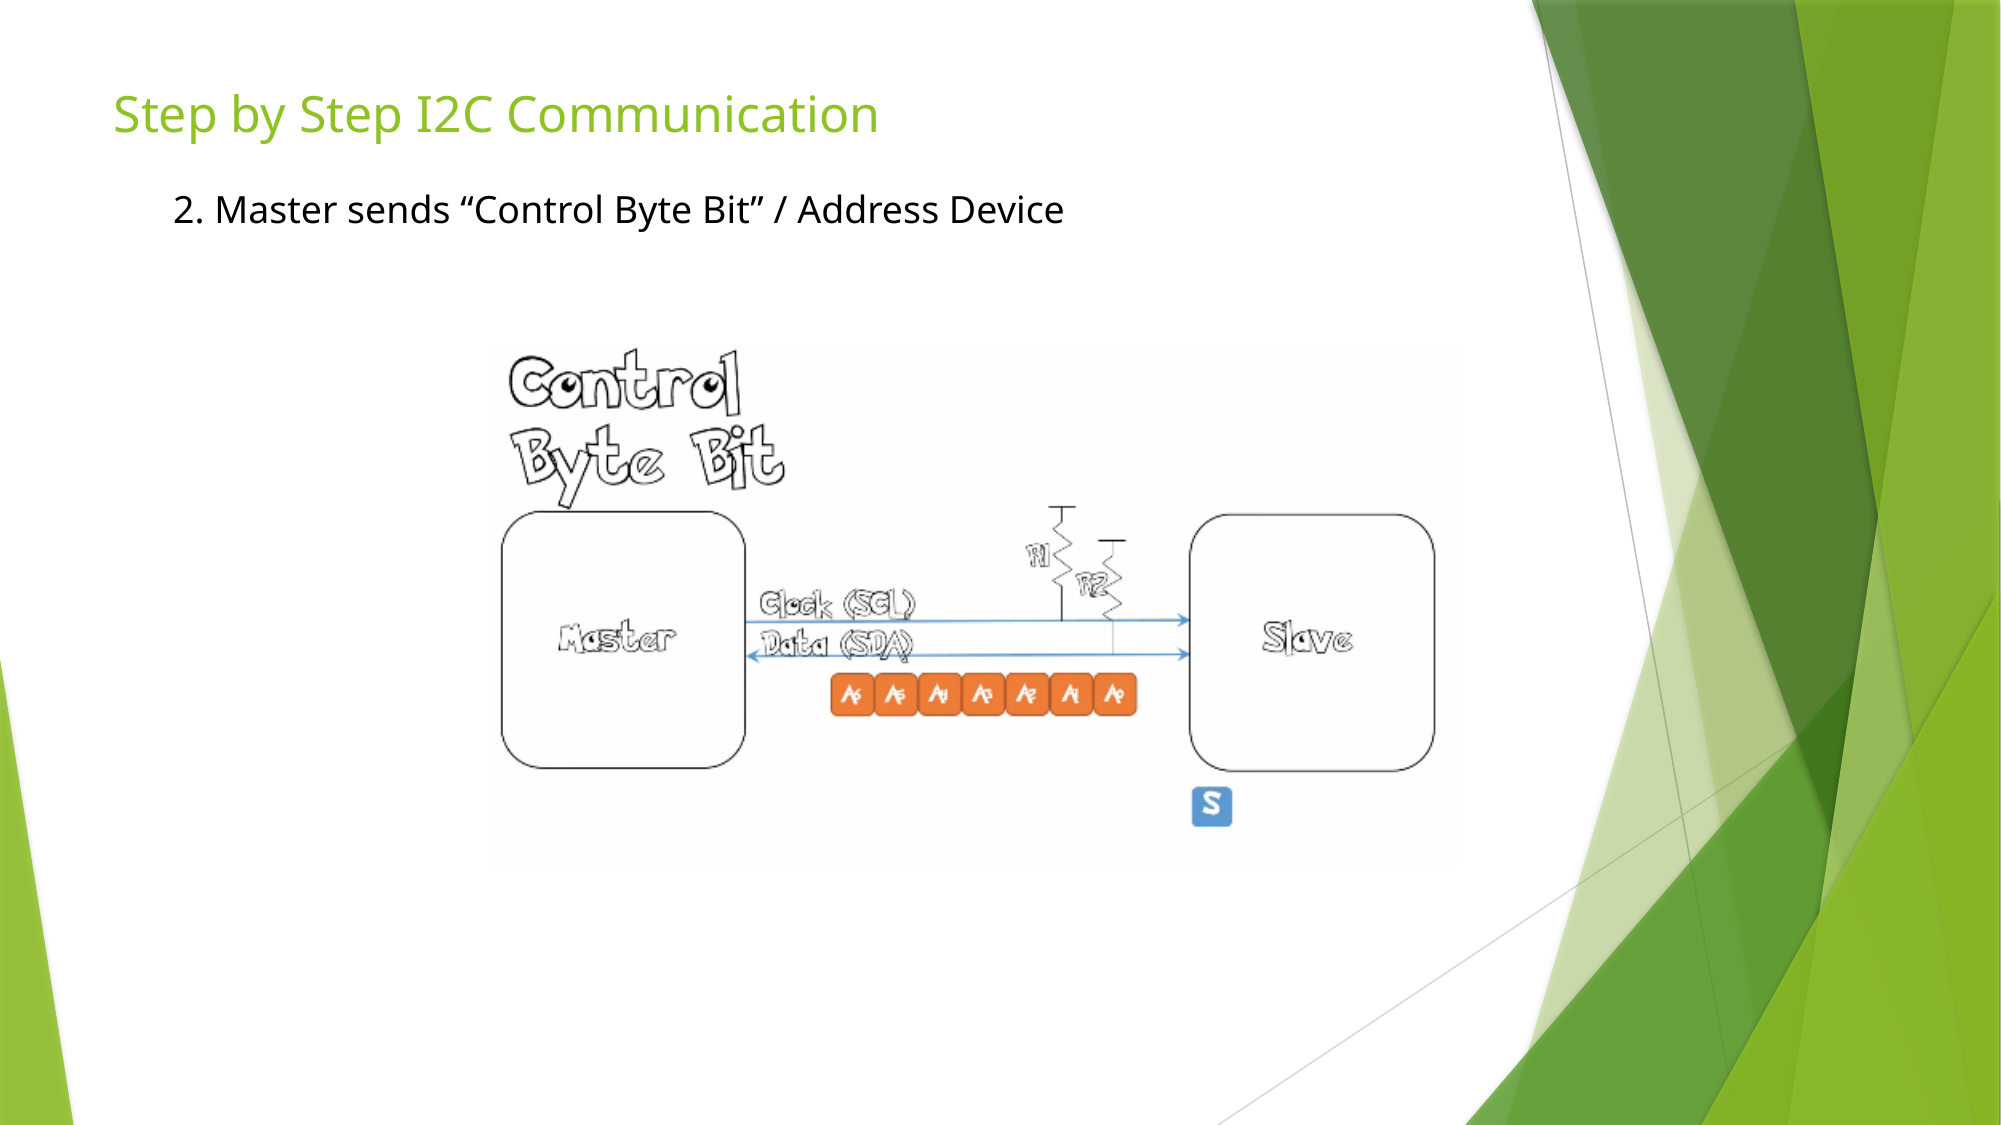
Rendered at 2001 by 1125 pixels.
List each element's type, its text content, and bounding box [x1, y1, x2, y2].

text_box 2. Master sends “Control Byte Bit” / Address Device [158, 178, 1129, 239]
title Step by Step I2C Communication [98, 74, 1509, 210]
picture [486, 343, 1459, 867]
